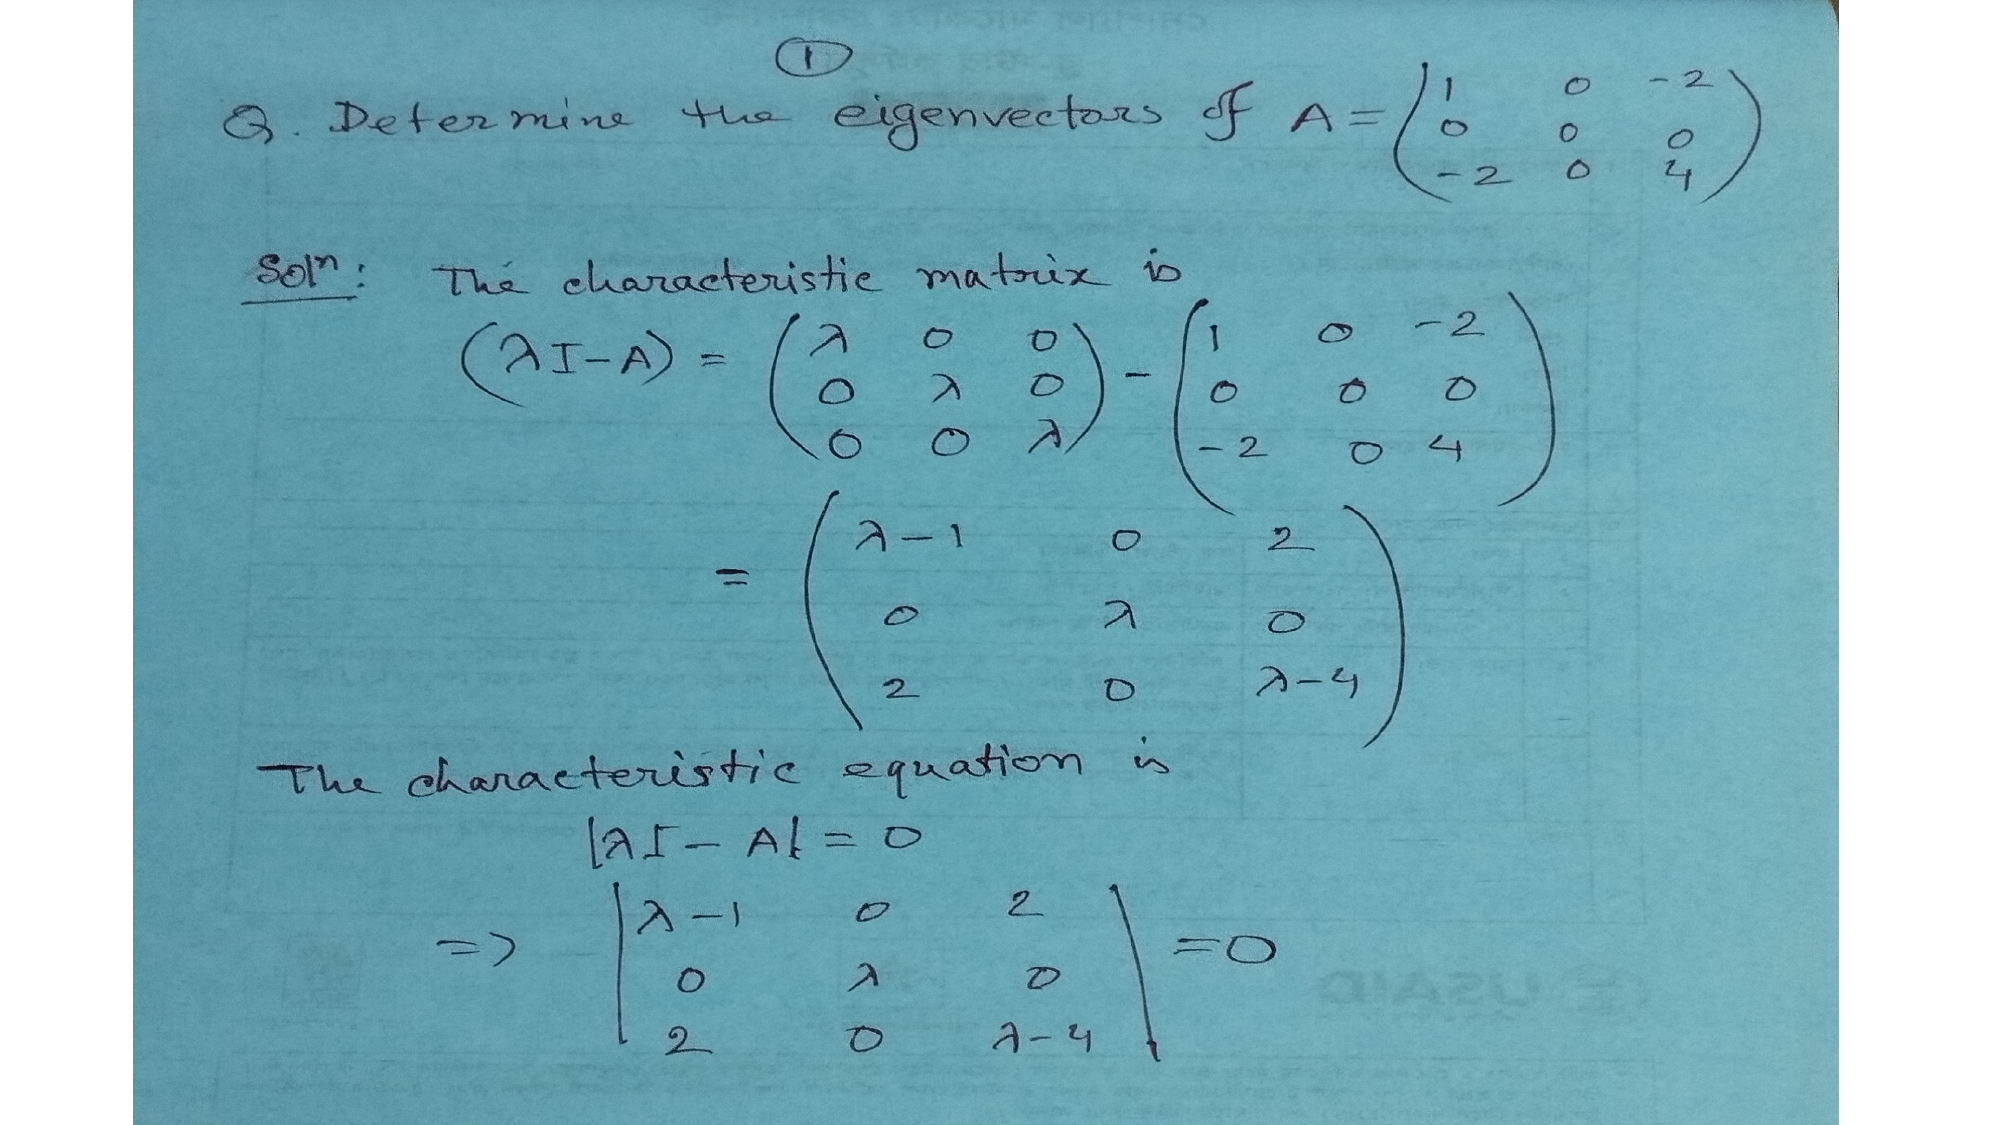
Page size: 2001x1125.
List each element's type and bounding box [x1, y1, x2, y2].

picture [133, 0, 1839, 1125]
